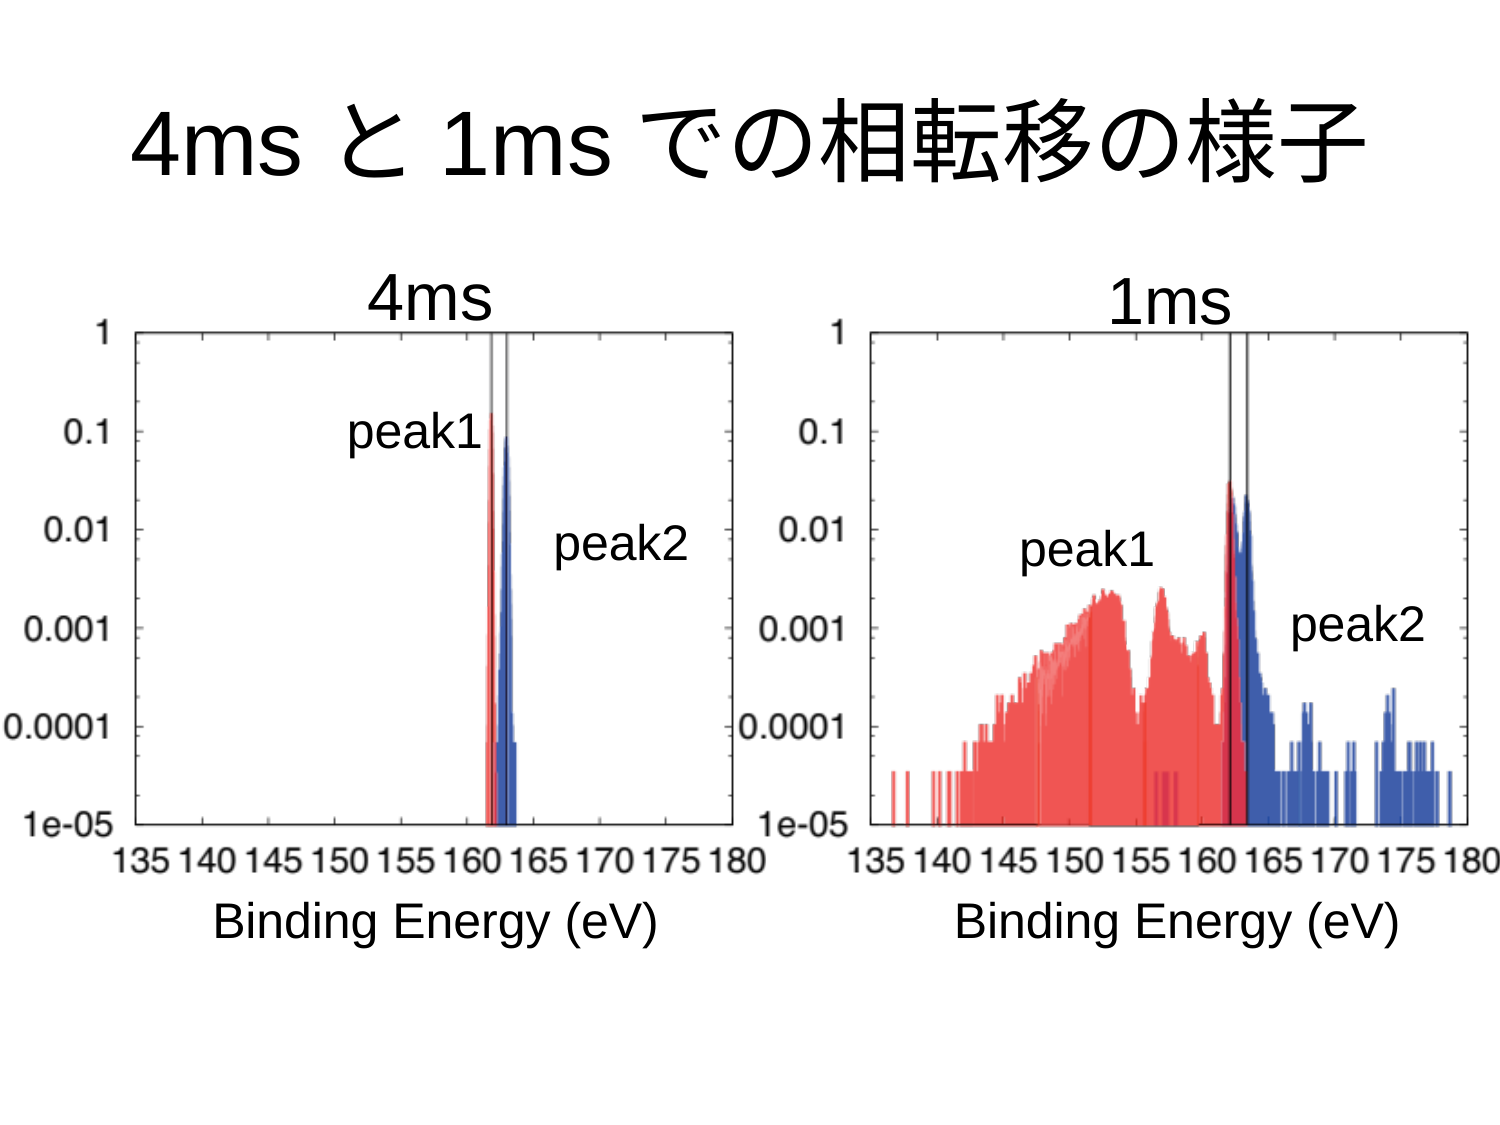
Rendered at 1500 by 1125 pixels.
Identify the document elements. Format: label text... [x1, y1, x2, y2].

text_box 4ms [352, 246, 509, 310]
text_box Binding Energy (eV) [939, 897, 1416, 957]
text_box Binding Energy (eV) [197, 897, 675, 957]
title 4msと1msでの相転移の様子 [74, 44, 1426, 233]
picture [0, 312, 1500, 888]
text_box 1ms [1092, 250, 1249, 310]
